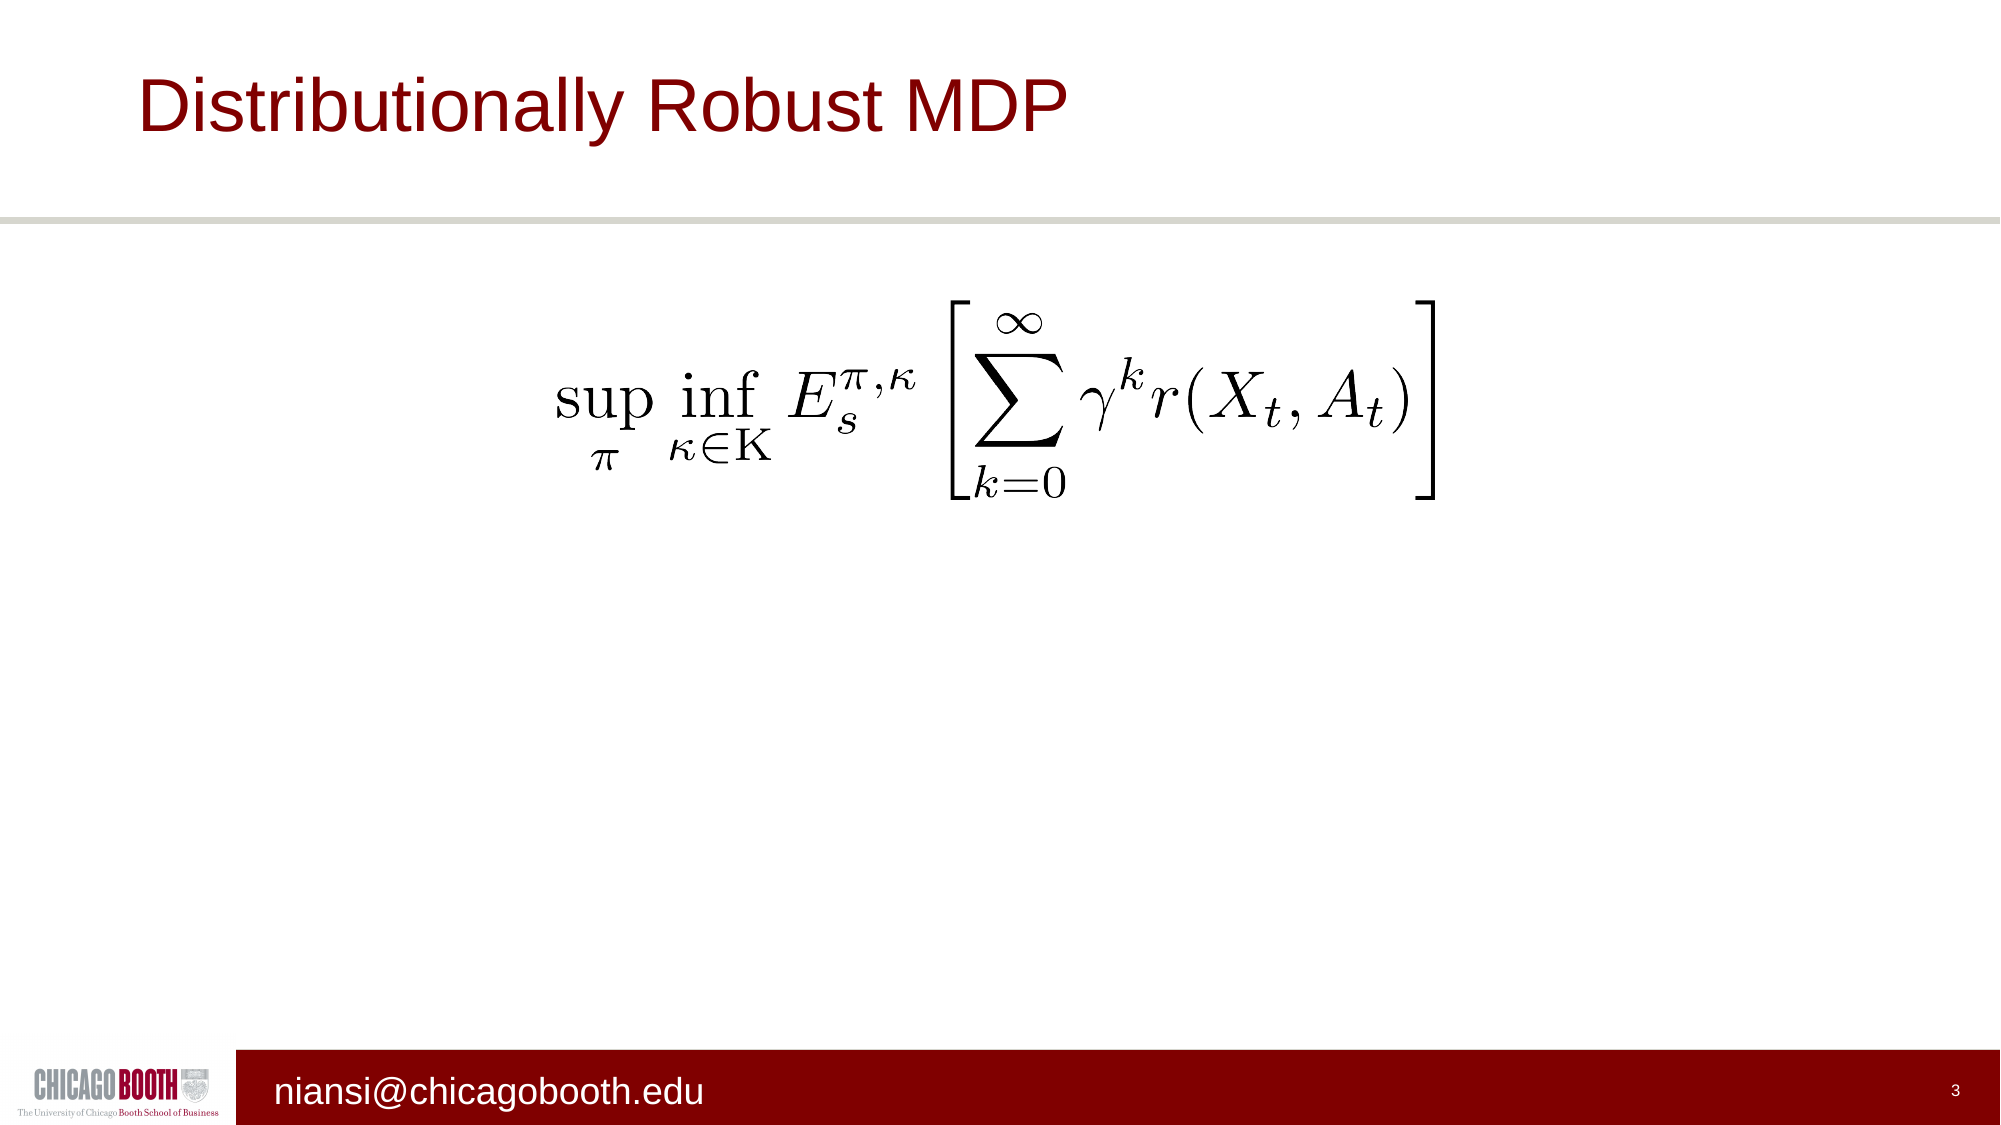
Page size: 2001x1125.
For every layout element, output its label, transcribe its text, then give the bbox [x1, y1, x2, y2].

picture [0, 1033, 236, 1125]
slide_number 3 [1412, 1059, 1976, 1120]
title Distributionally Robust MDP [137, 0, 1863, 216]
picture [557, 300, 1435, 500]
